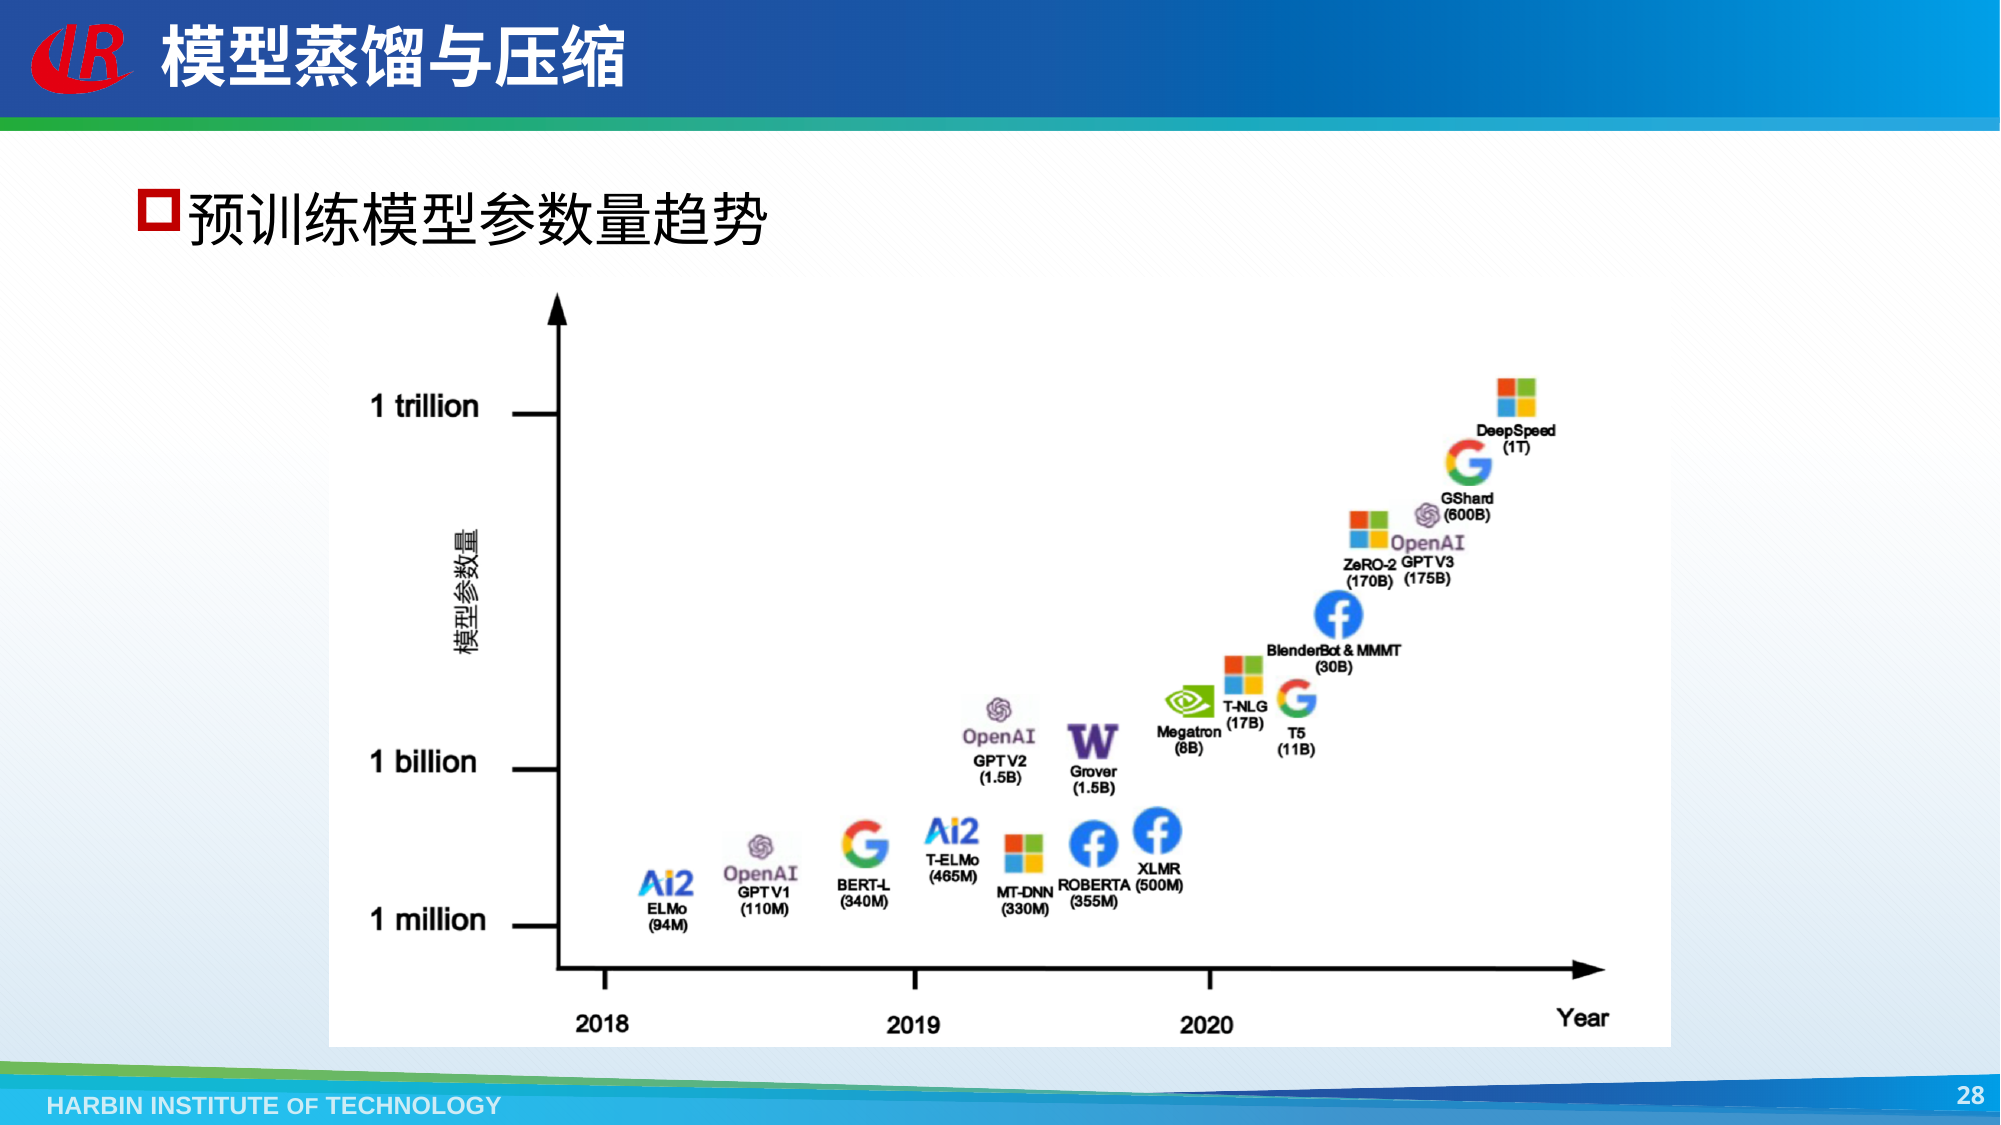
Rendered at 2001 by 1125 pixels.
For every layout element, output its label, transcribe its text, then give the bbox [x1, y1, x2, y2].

footer HARBIN INSTITUTE OF TECHNOLOGY [31, 1081, 843, 1125]
list 预训练模型参数量趋势 [118, 175, 1890, 1047]
title 模型蒸馏与压缩 [145, 16, 1035, 96]
picture [0, 1061, 2000, 1125]
slide_number 28 [1623, 1072, 2000, 1110]
picture [329, 277, 1671, 1047]
picture [0, 0, 2000, 131]
